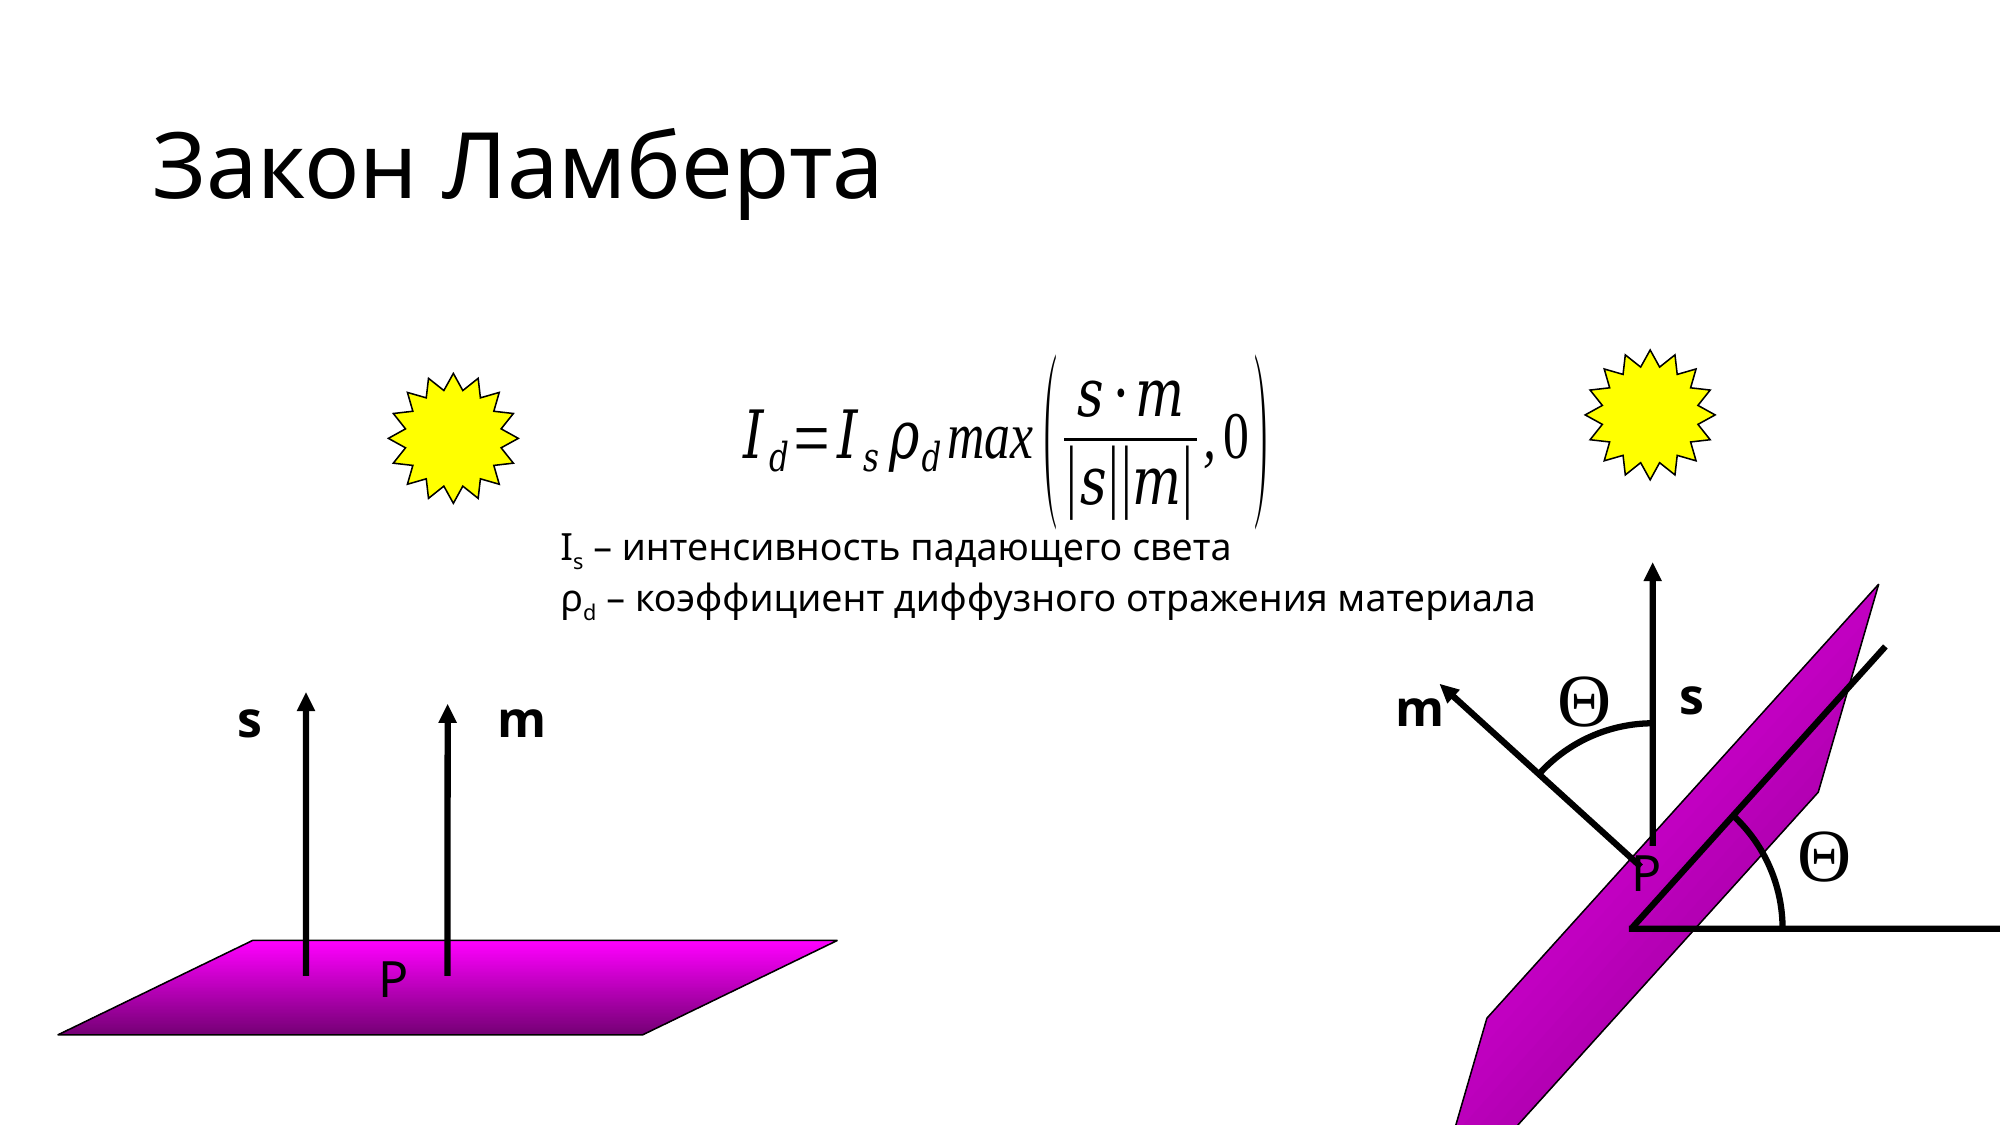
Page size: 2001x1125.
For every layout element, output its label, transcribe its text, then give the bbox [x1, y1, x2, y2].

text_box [57, 373, 838, 1035]
text_box Is – интенсивность падающего света ρd – коэффициент диффузного отражения материала [838, 515, 1381, 633]
title Закон Ламберта [137, 59, 1863, 278]
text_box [1381, 349, 2000, 1125]
